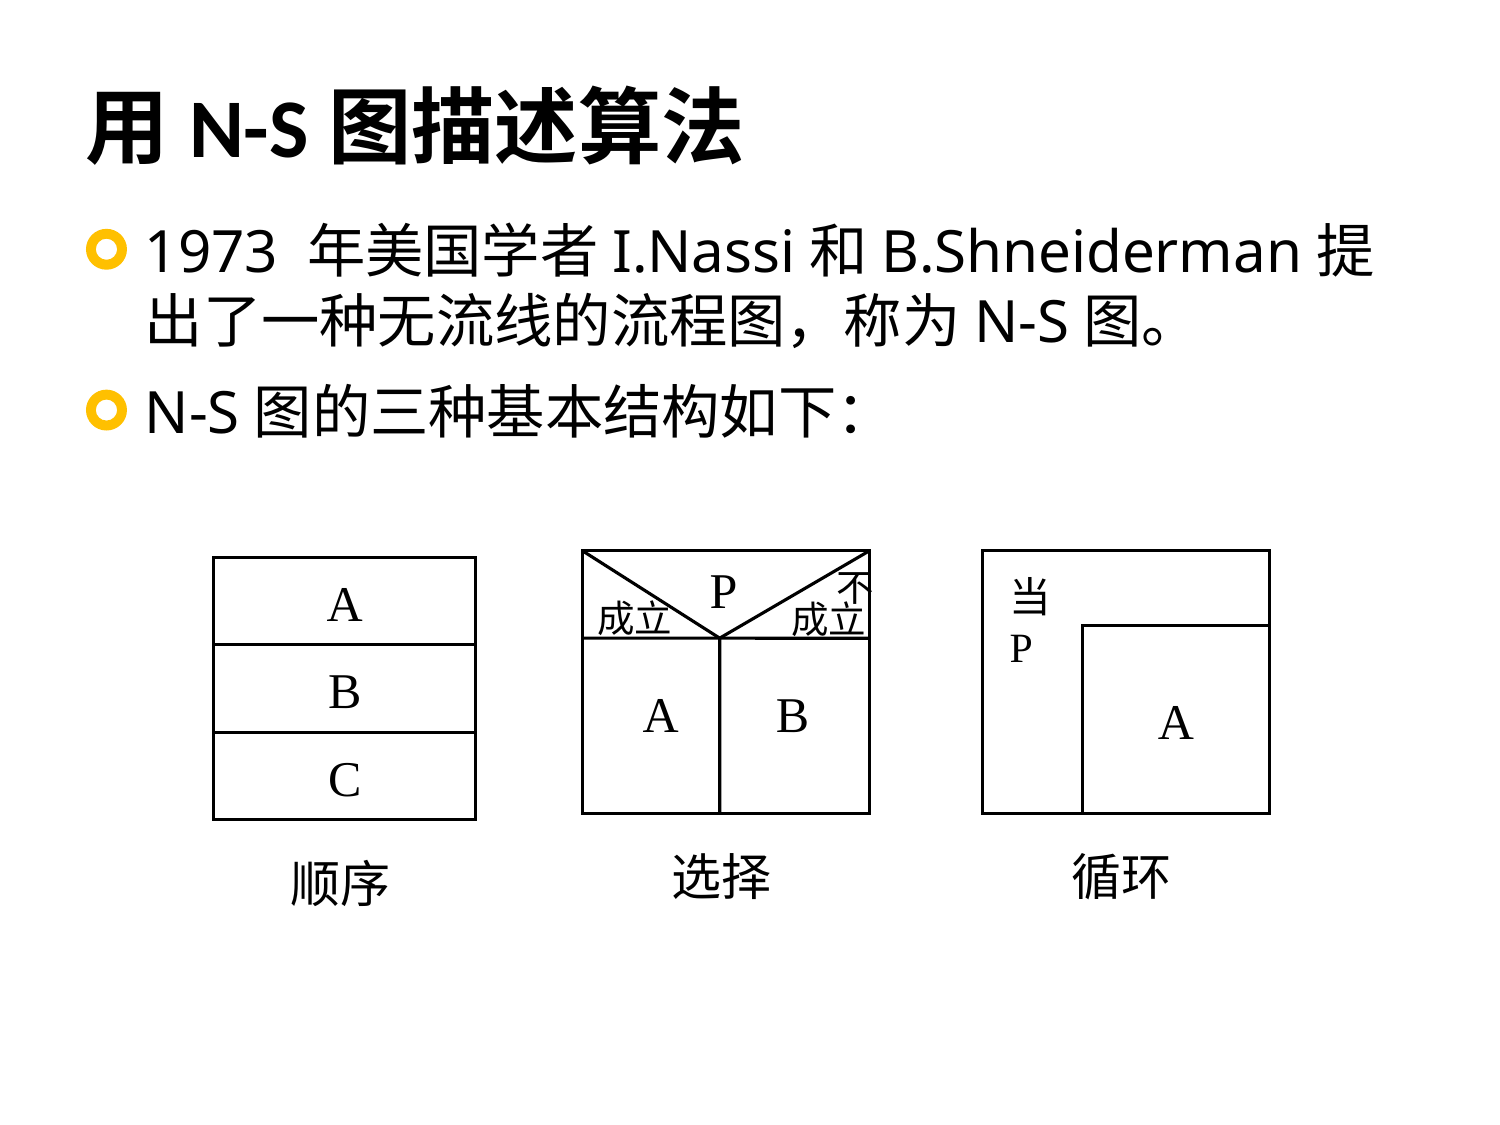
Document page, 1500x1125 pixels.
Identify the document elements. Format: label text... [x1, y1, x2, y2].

list 1973 年美国学者I.Nassi和B.Shneiderman提出了一种无流线的流程图，称为N-S图。 N-S图的三种基本结构如下： [70, 206, 1430, 1034]
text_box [582, 550, 889, 914]
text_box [982, 550, 1270, 914]
title 用N-S图描述算法 [70, 70, 1430, 183]
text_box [213, 557, 476, 920]
